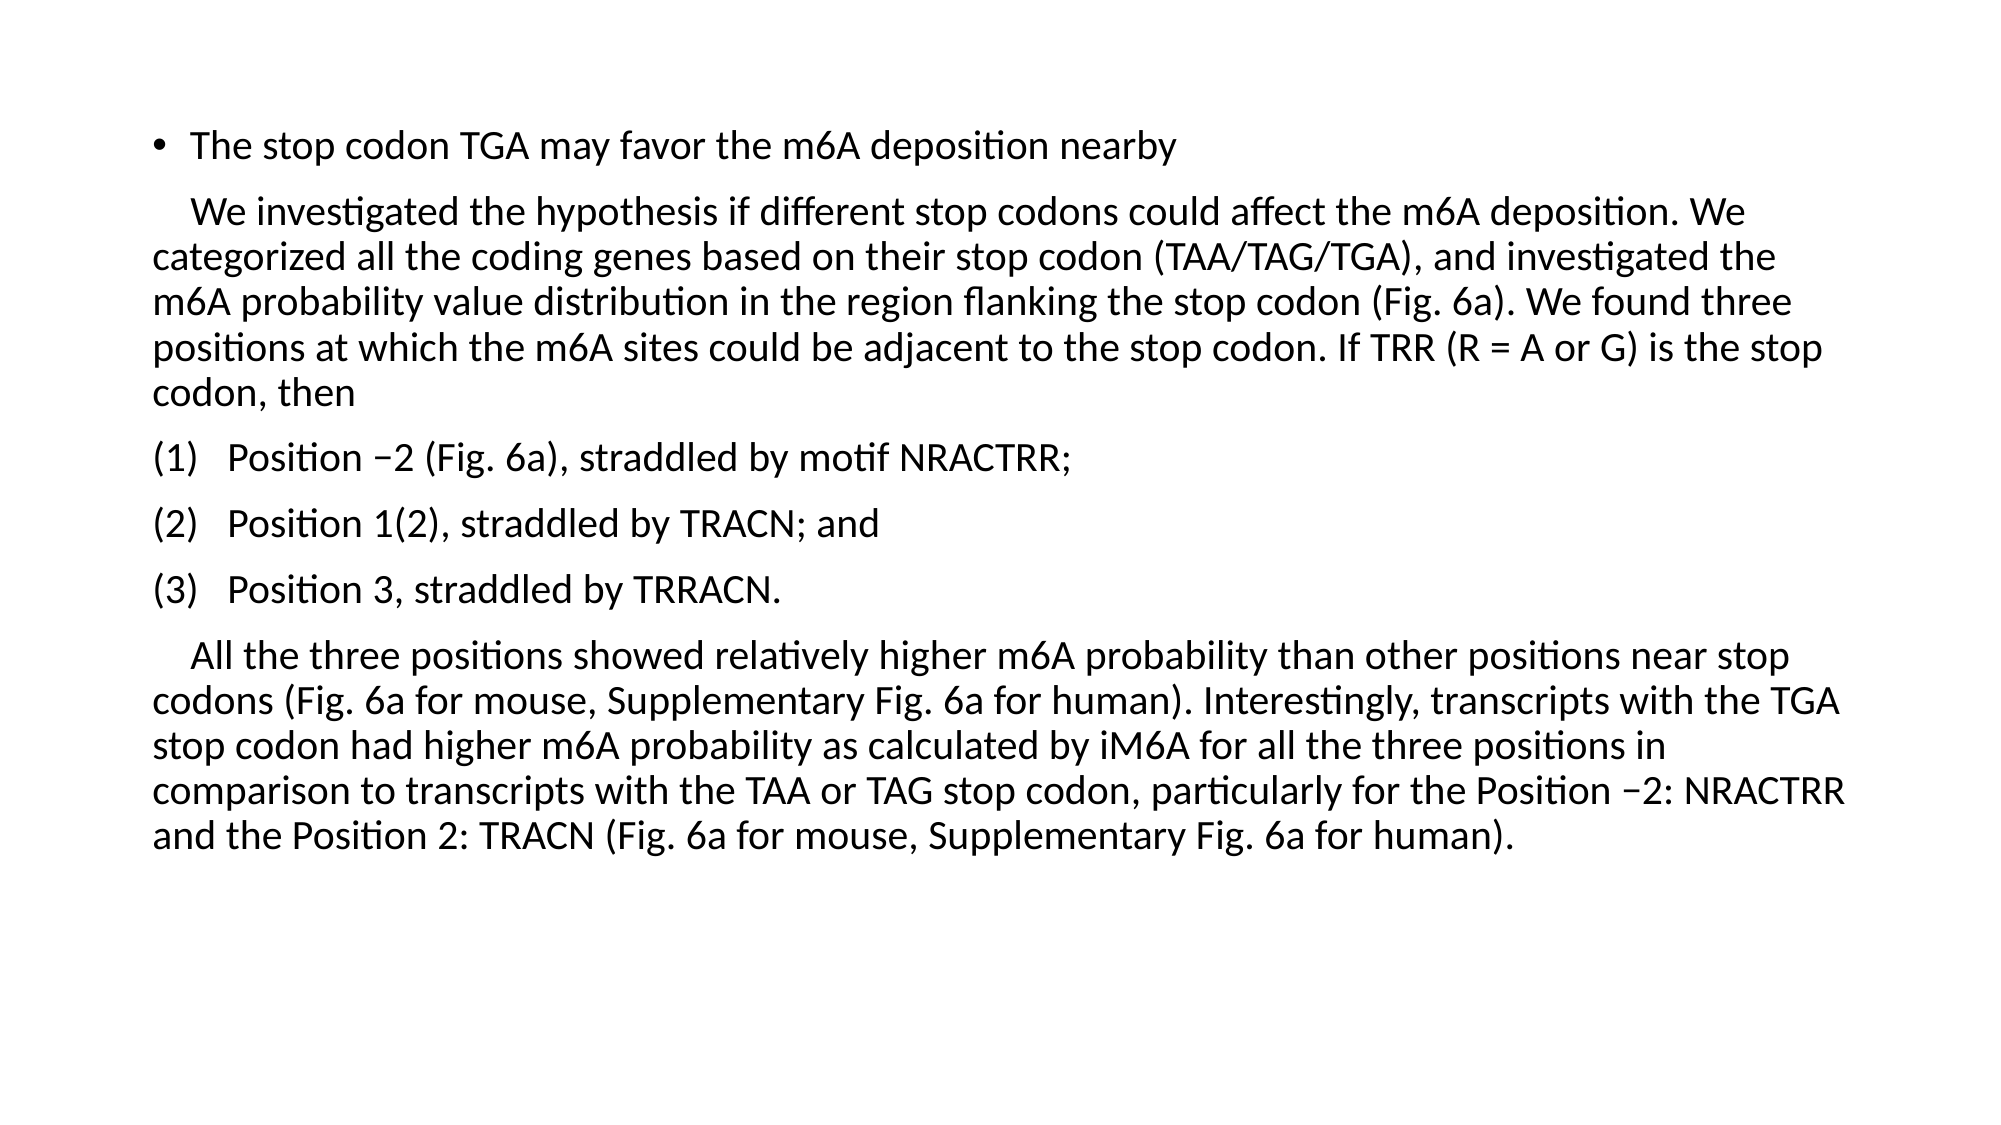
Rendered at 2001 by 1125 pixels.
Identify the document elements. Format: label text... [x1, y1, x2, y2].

list The stop codon TGA may favor the m6A deposition nearby We investigated the hypothesis if different stop codons could affect the m6A deposition. We categorized all the coding genes based on their stop codon (TAA/TAG/TGA), and investigated the m6A probability value distribution in the region flanking the stop codon (Fig. 6a). We found three positions at which the m6A sites could be adjacent to the stop codon. If TRR (R = A or G) is the stop codon, then Position −2 (Fig. 6a), straddled by motif NRACTRR; Position 1(2), straddled by TRACN; and Position 3, straddled by TRRACN. All the three positions showed relatively higher m6A probability than other positions near stop codons (Fig. 6a for mouse, Supplementary Fig. 6a for human). Interestingly, transcripts with the TGA stop codon had higher m6A probability as calculated by iM6A for all the three positions in comparison to transcripts with the TAA or TAG stop codon, particularly for the Position −2: NRACTRR and the Position 2: TRACN (Fig. 6a for mouse, Supplementary Fig. 6a for human). [137, 116, 1863, 1009]
